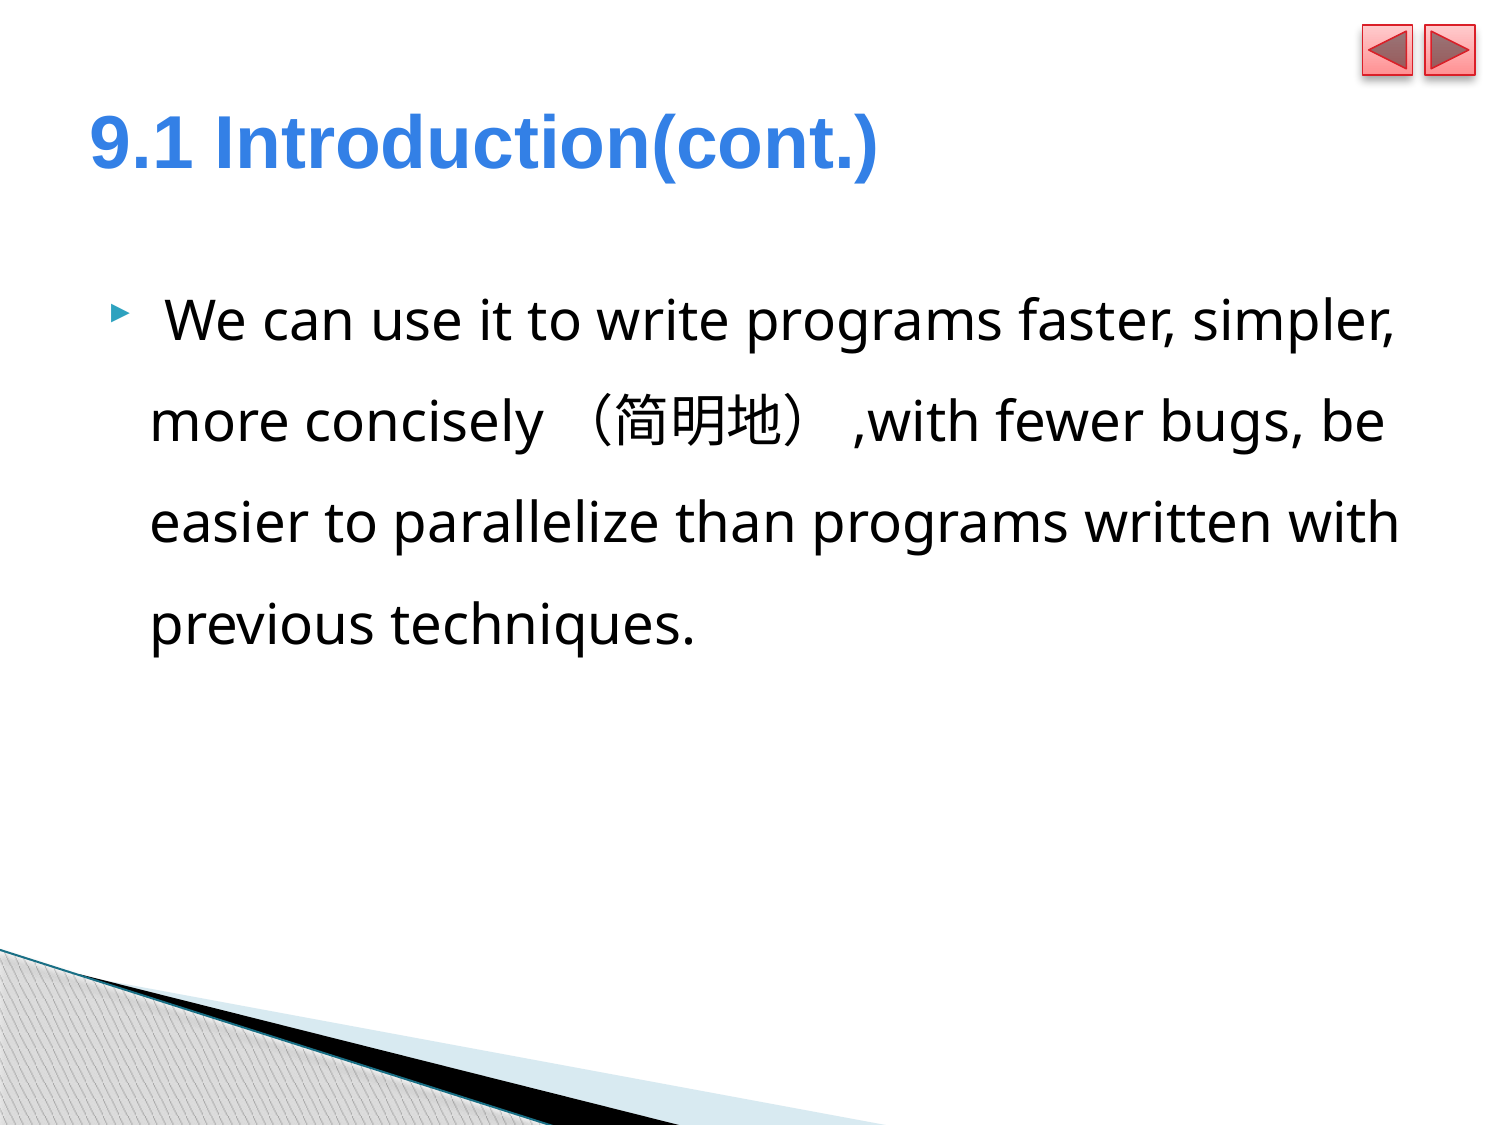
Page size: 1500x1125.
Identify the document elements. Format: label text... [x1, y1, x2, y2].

title 9.1 Introduction(cont.) [75, 45, 1425, 233]
list We can use it to write programs faster, simpler, more concisely（简明地）,with fewer bugs, be easier to parallelize than programs written with previous techniques. [74, 242, 1426, 986]
